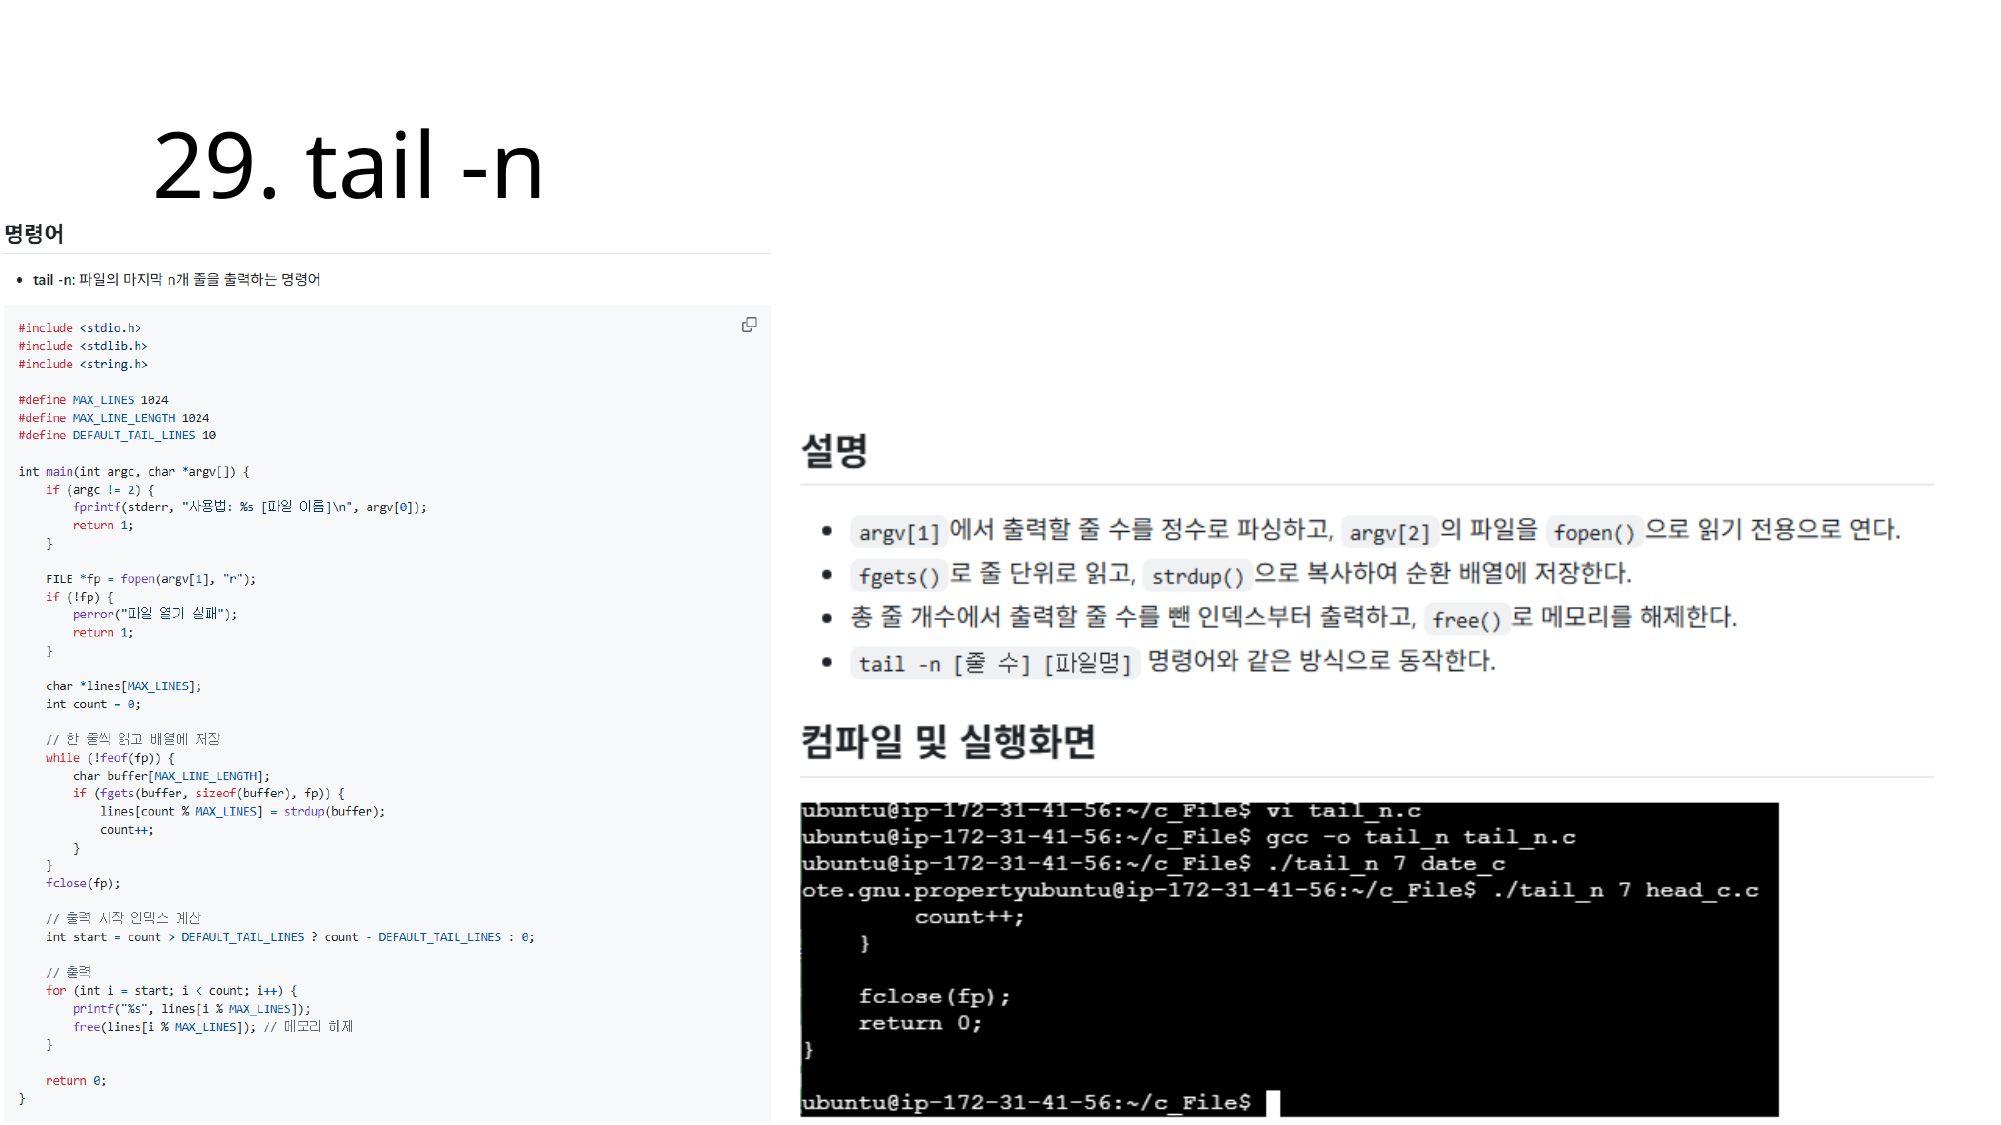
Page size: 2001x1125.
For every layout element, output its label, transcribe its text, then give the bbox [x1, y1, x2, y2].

title 29. tail -n [137, 59, 1863, 278]
picture [0, 217, 776, 1125]
picture [799, 420, 1934, 1125]
